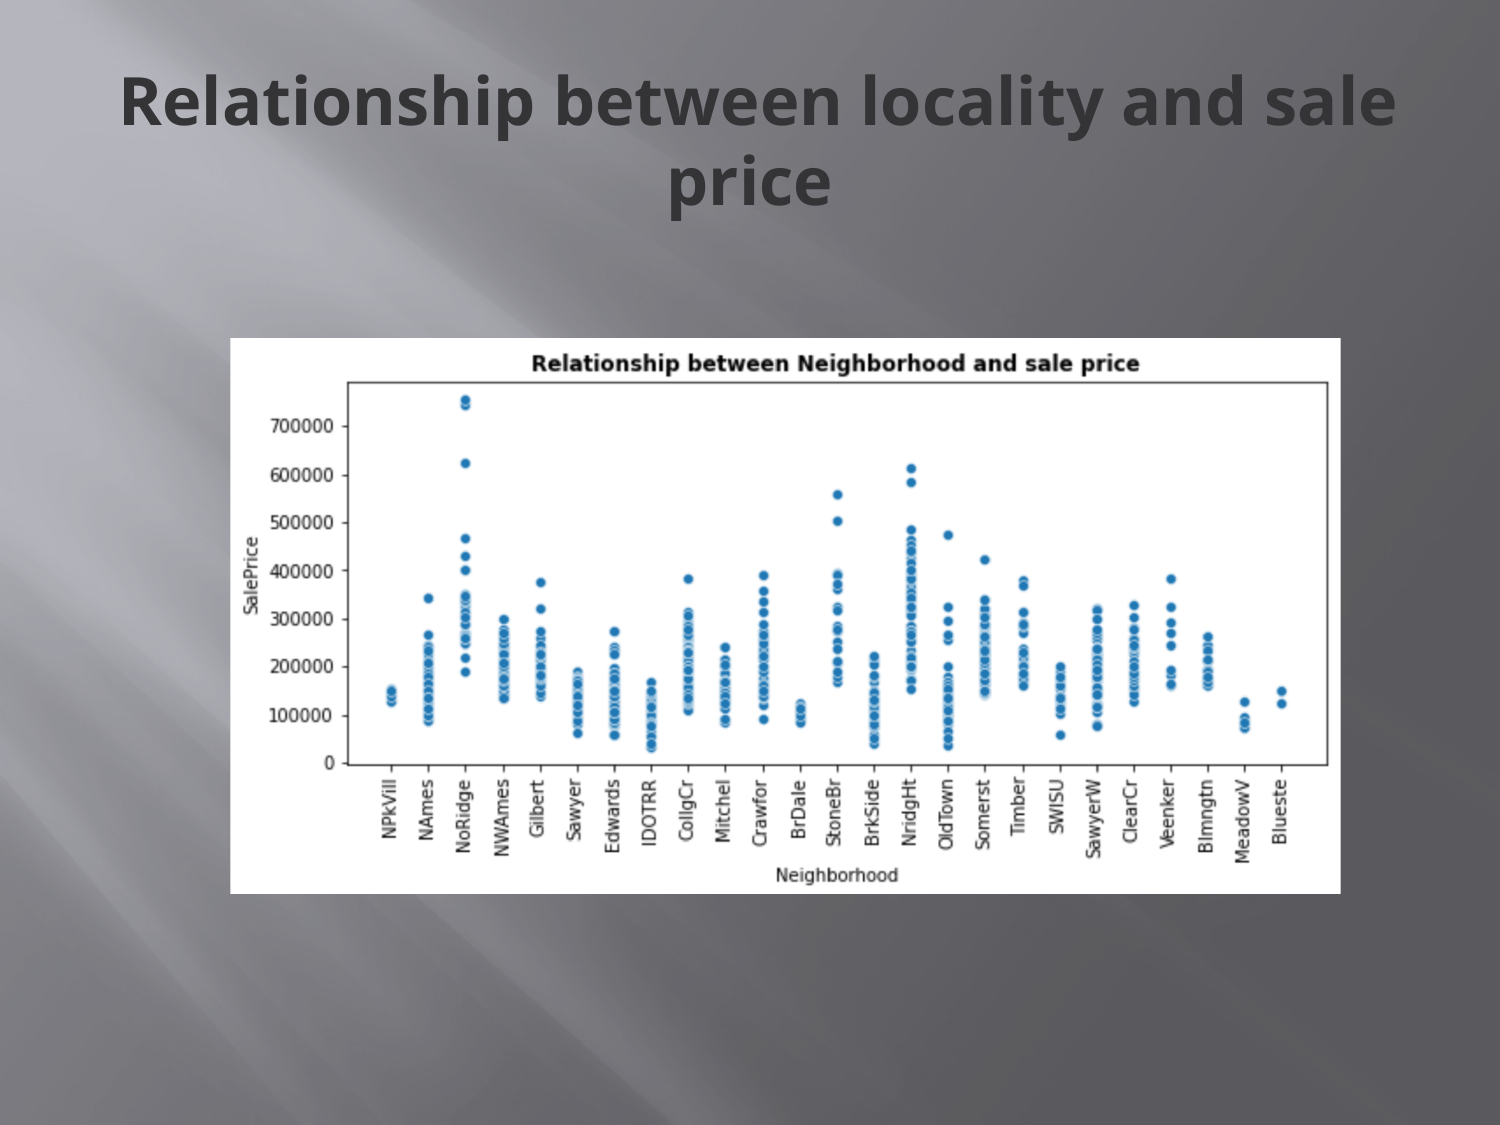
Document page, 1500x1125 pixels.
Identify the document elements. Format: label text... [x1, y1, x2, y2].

title Relationship between locality and sale price [75, 45, 1425, 233]
picture [229, 337, 1341, 894]
